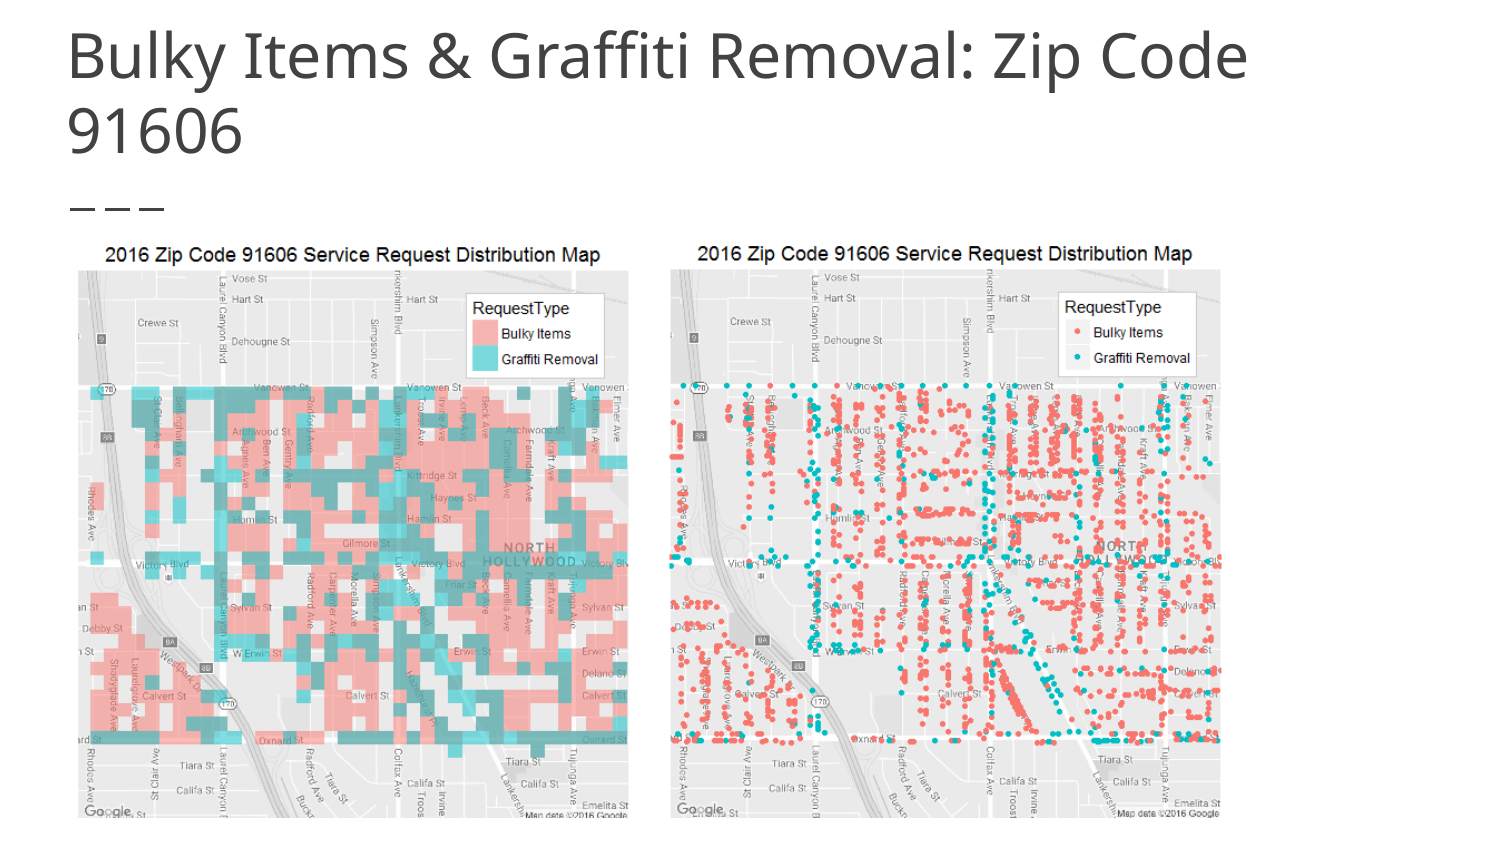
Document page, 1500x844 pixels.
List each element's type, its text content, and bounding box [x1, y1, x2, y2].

title Bulky Items & Graffiti Removal: Zip Code 91606 [51, 61, 1449, 182]
picture [76, 245, 635, 818]
picture [664, 245, 1226, 818]
